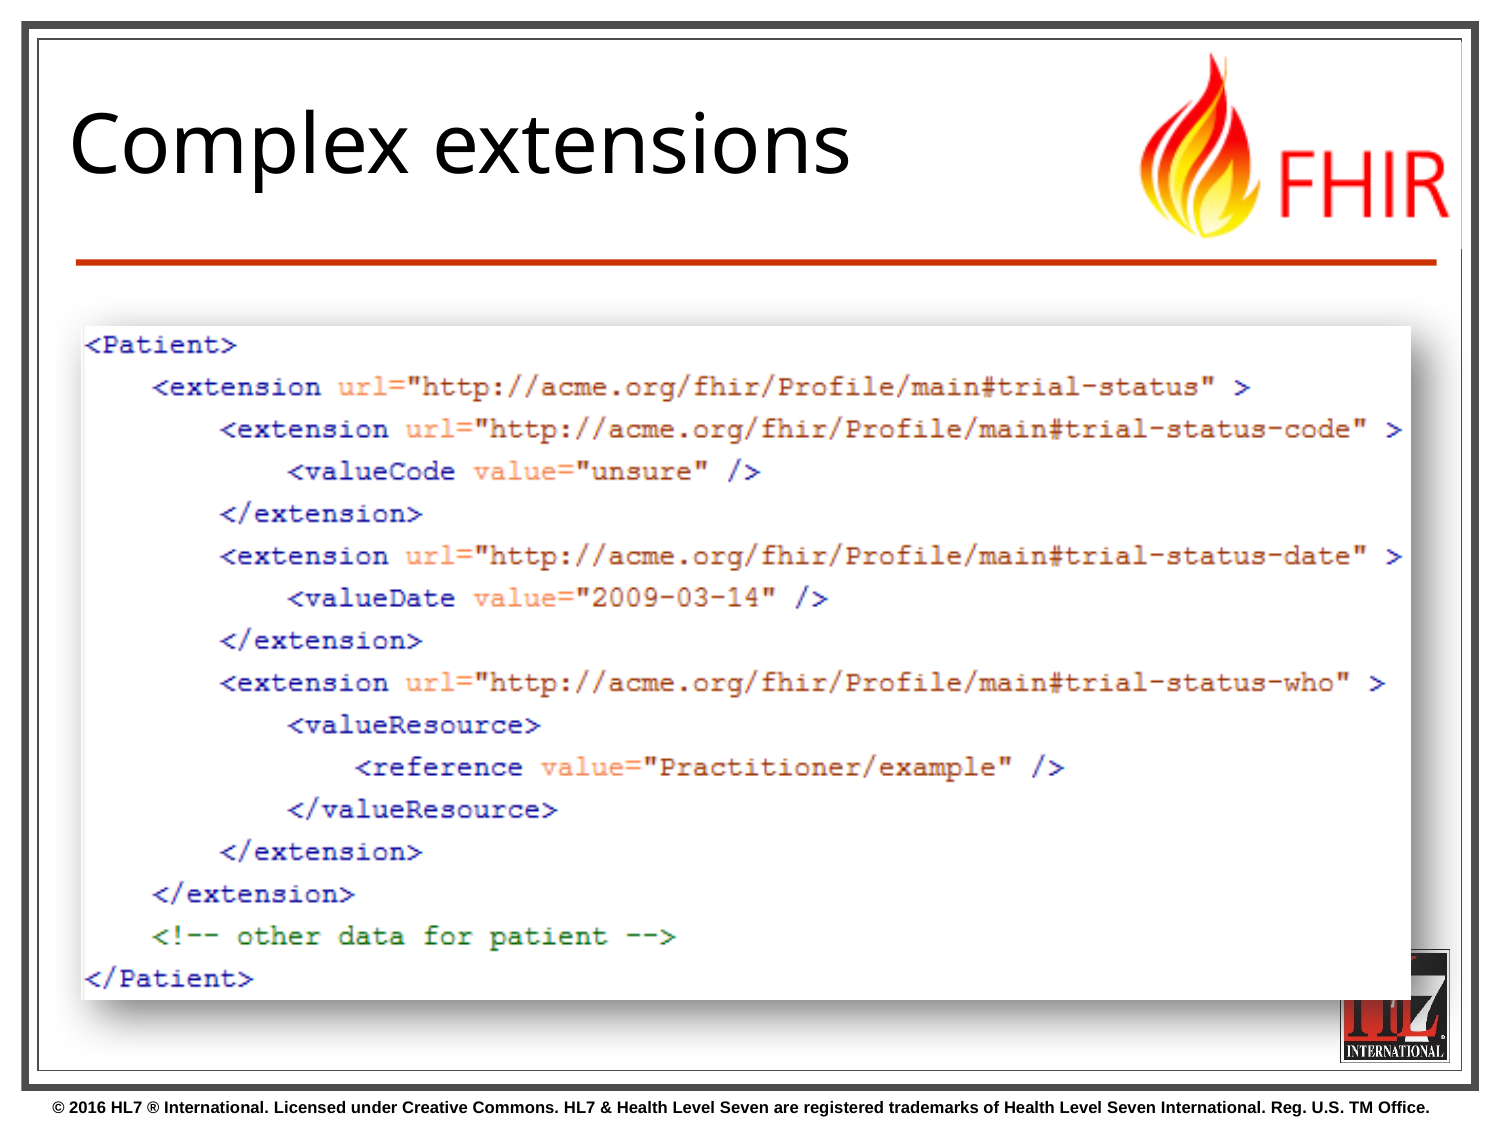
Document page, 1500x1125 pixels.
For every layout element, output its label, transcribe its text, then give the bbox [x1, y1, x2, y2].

picture [1128, 42, 1462, 249]
picture [80, 326, 1412, 1000]
picture [1340, 949, 1450, 1063]
title Complex extensions [53, 54, 1128, 244]
